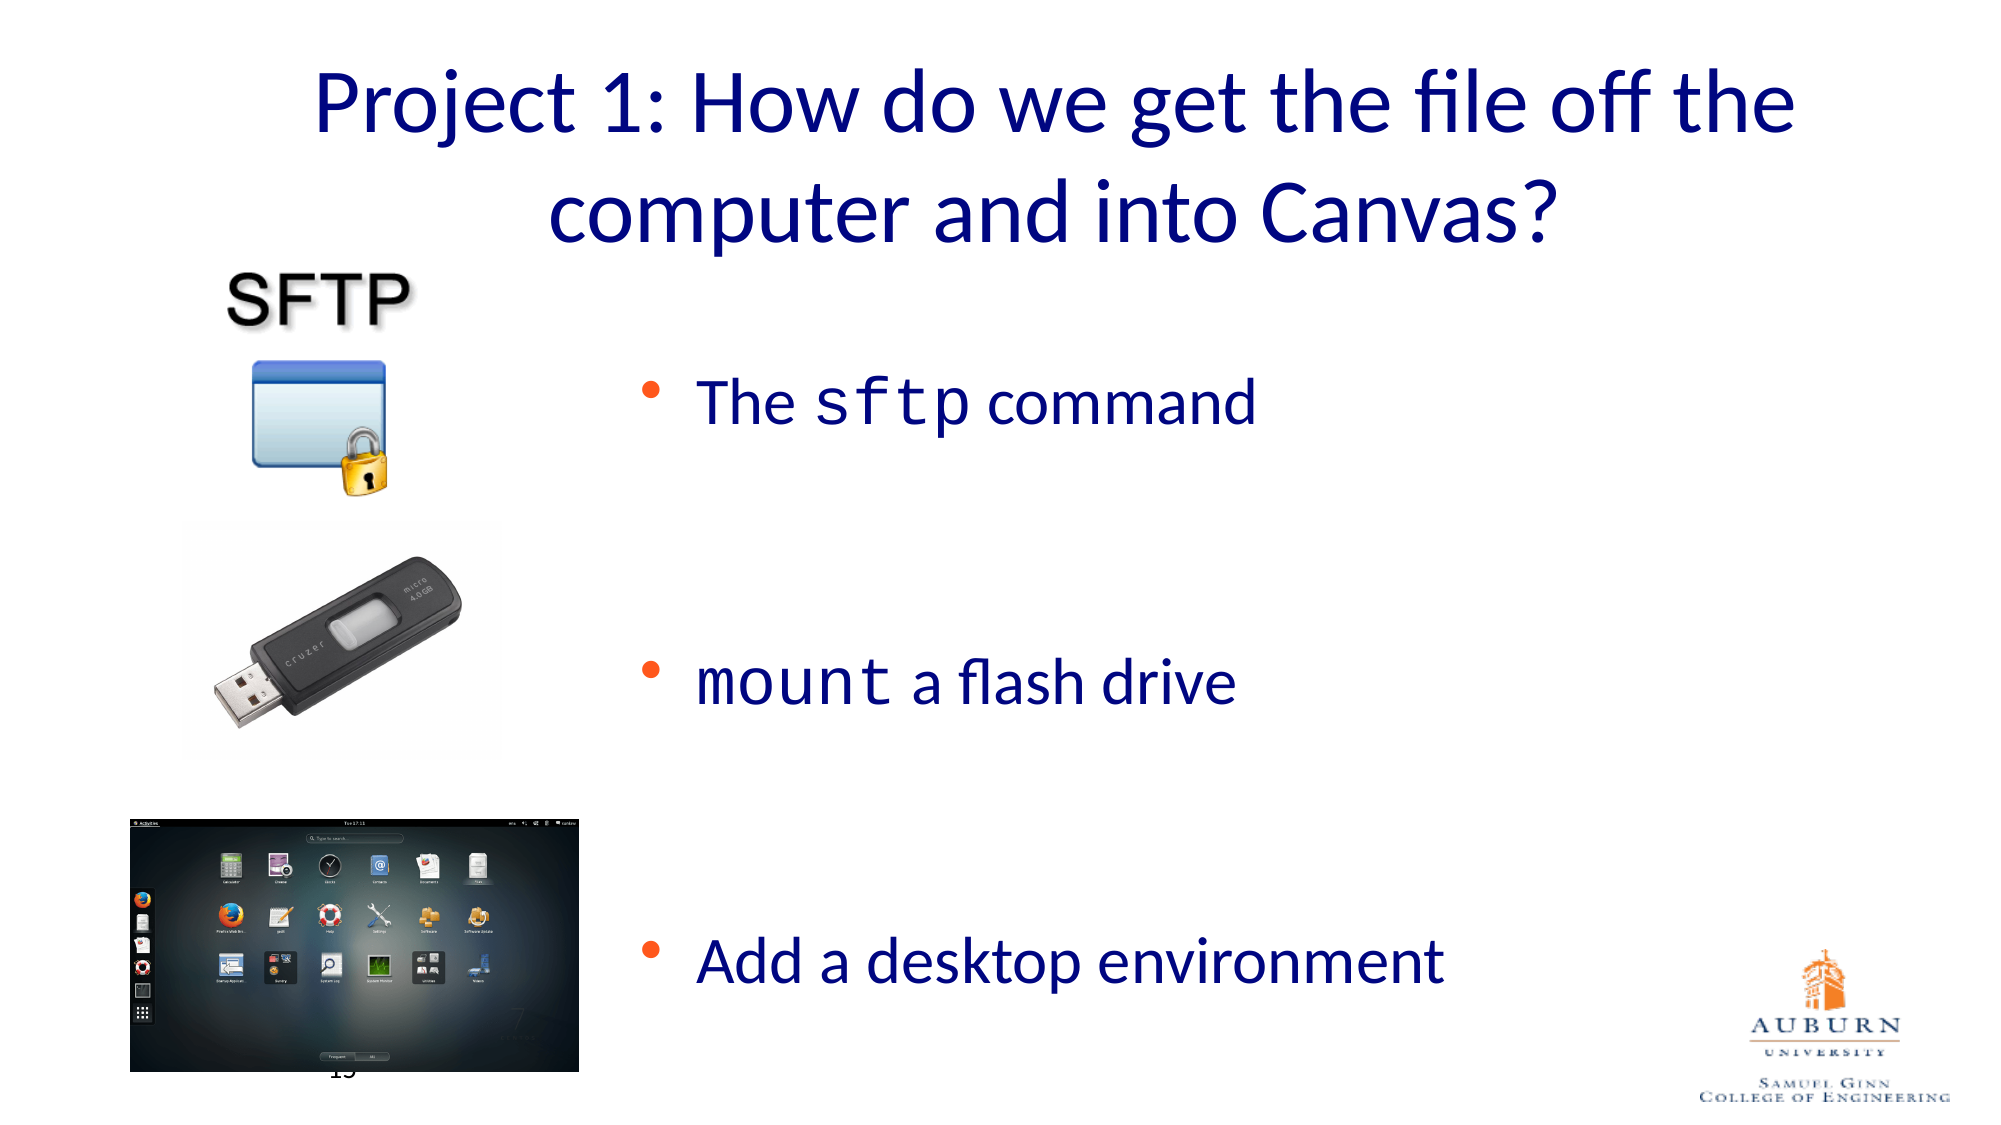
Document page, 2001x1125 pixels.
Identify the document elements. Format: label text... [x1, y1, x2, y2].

picture [1700, 949, 1950, 1102]
picture [199, 262, 438, 501]
picture [182, 521, 502, 761]
list The sftp command mount a flash drive Add a desktop environment [624, 350, 1850, 938]
slide_number 15 [312, 1041, 663, 1102]
title Project 1: How do we get the file off the computer and into Canvas? [200, 2, 1913, 300]
picture [129, 819, 579, 1072]
